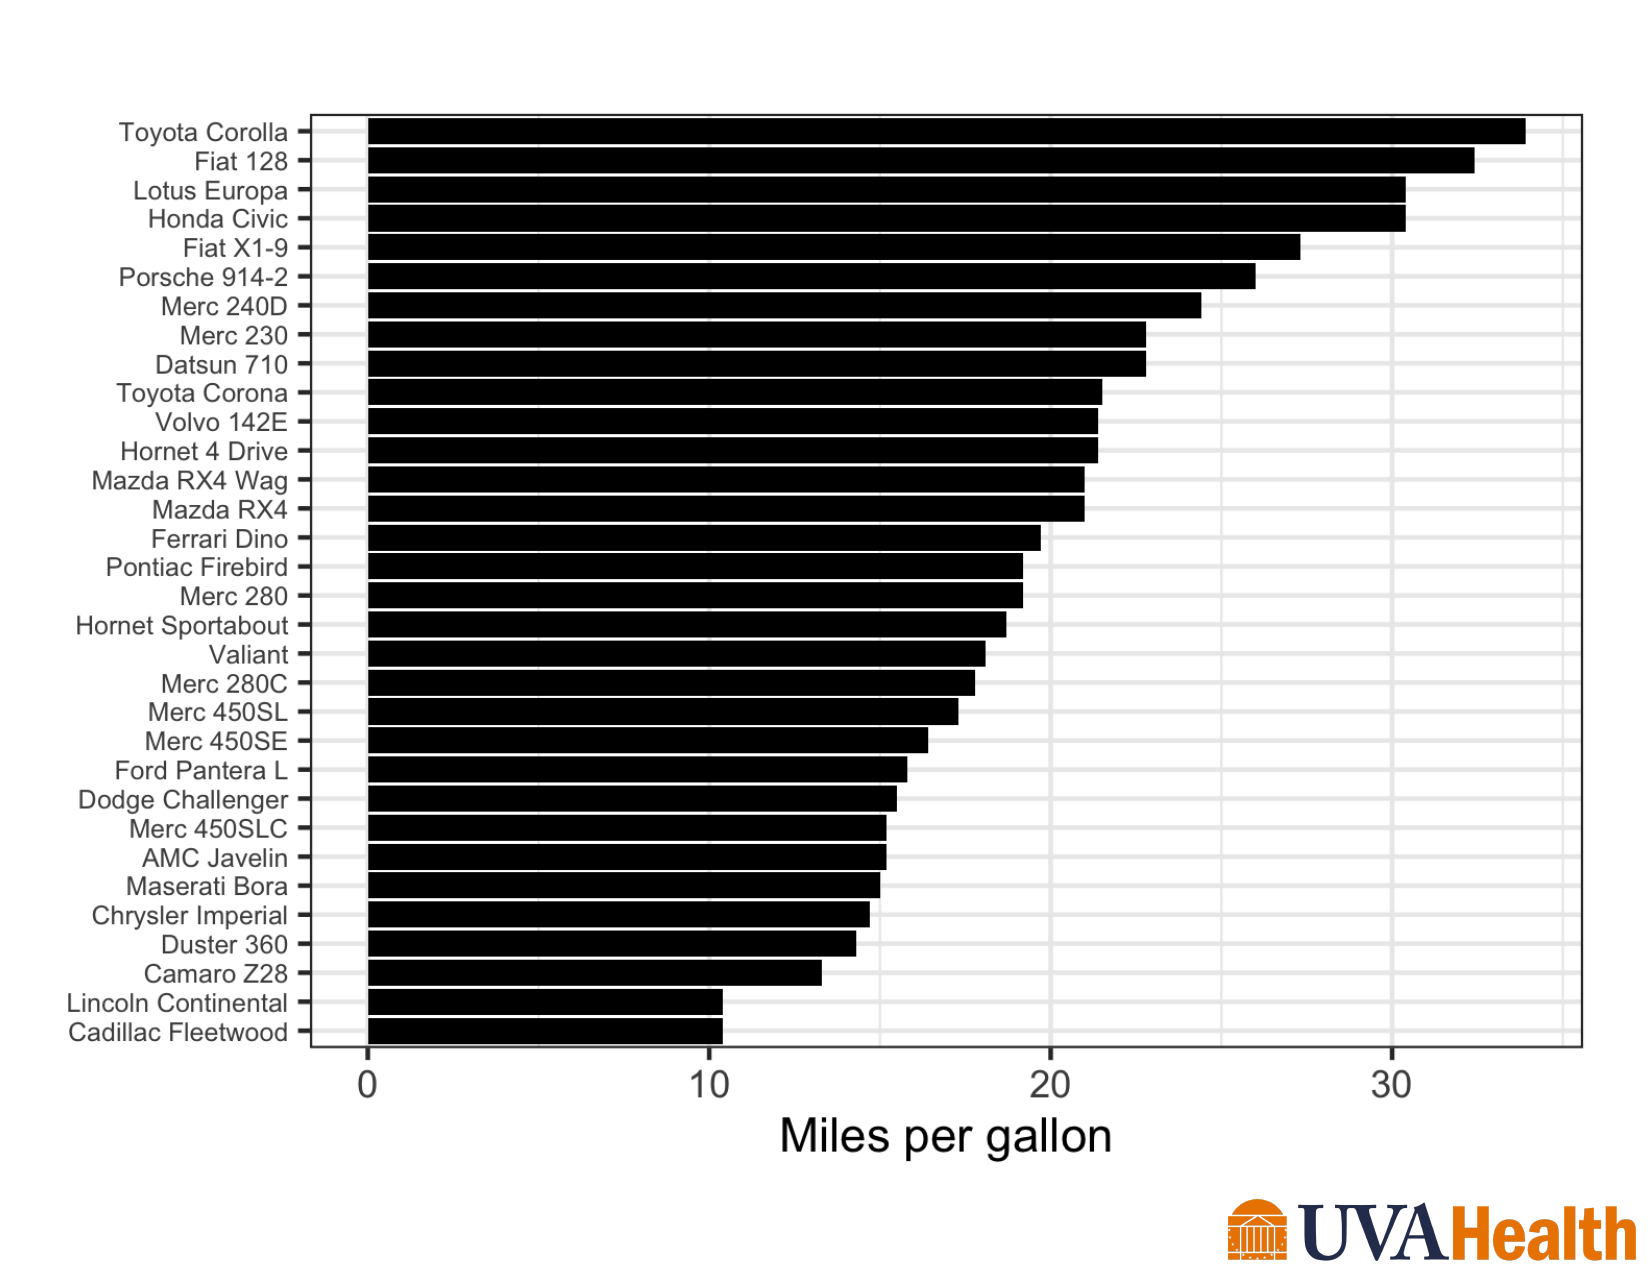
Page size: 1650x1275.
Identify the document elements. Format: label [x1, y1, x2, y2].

picture [1228, 1199, 1636, 1261]
picture [43, 90, 1607, 1185]
